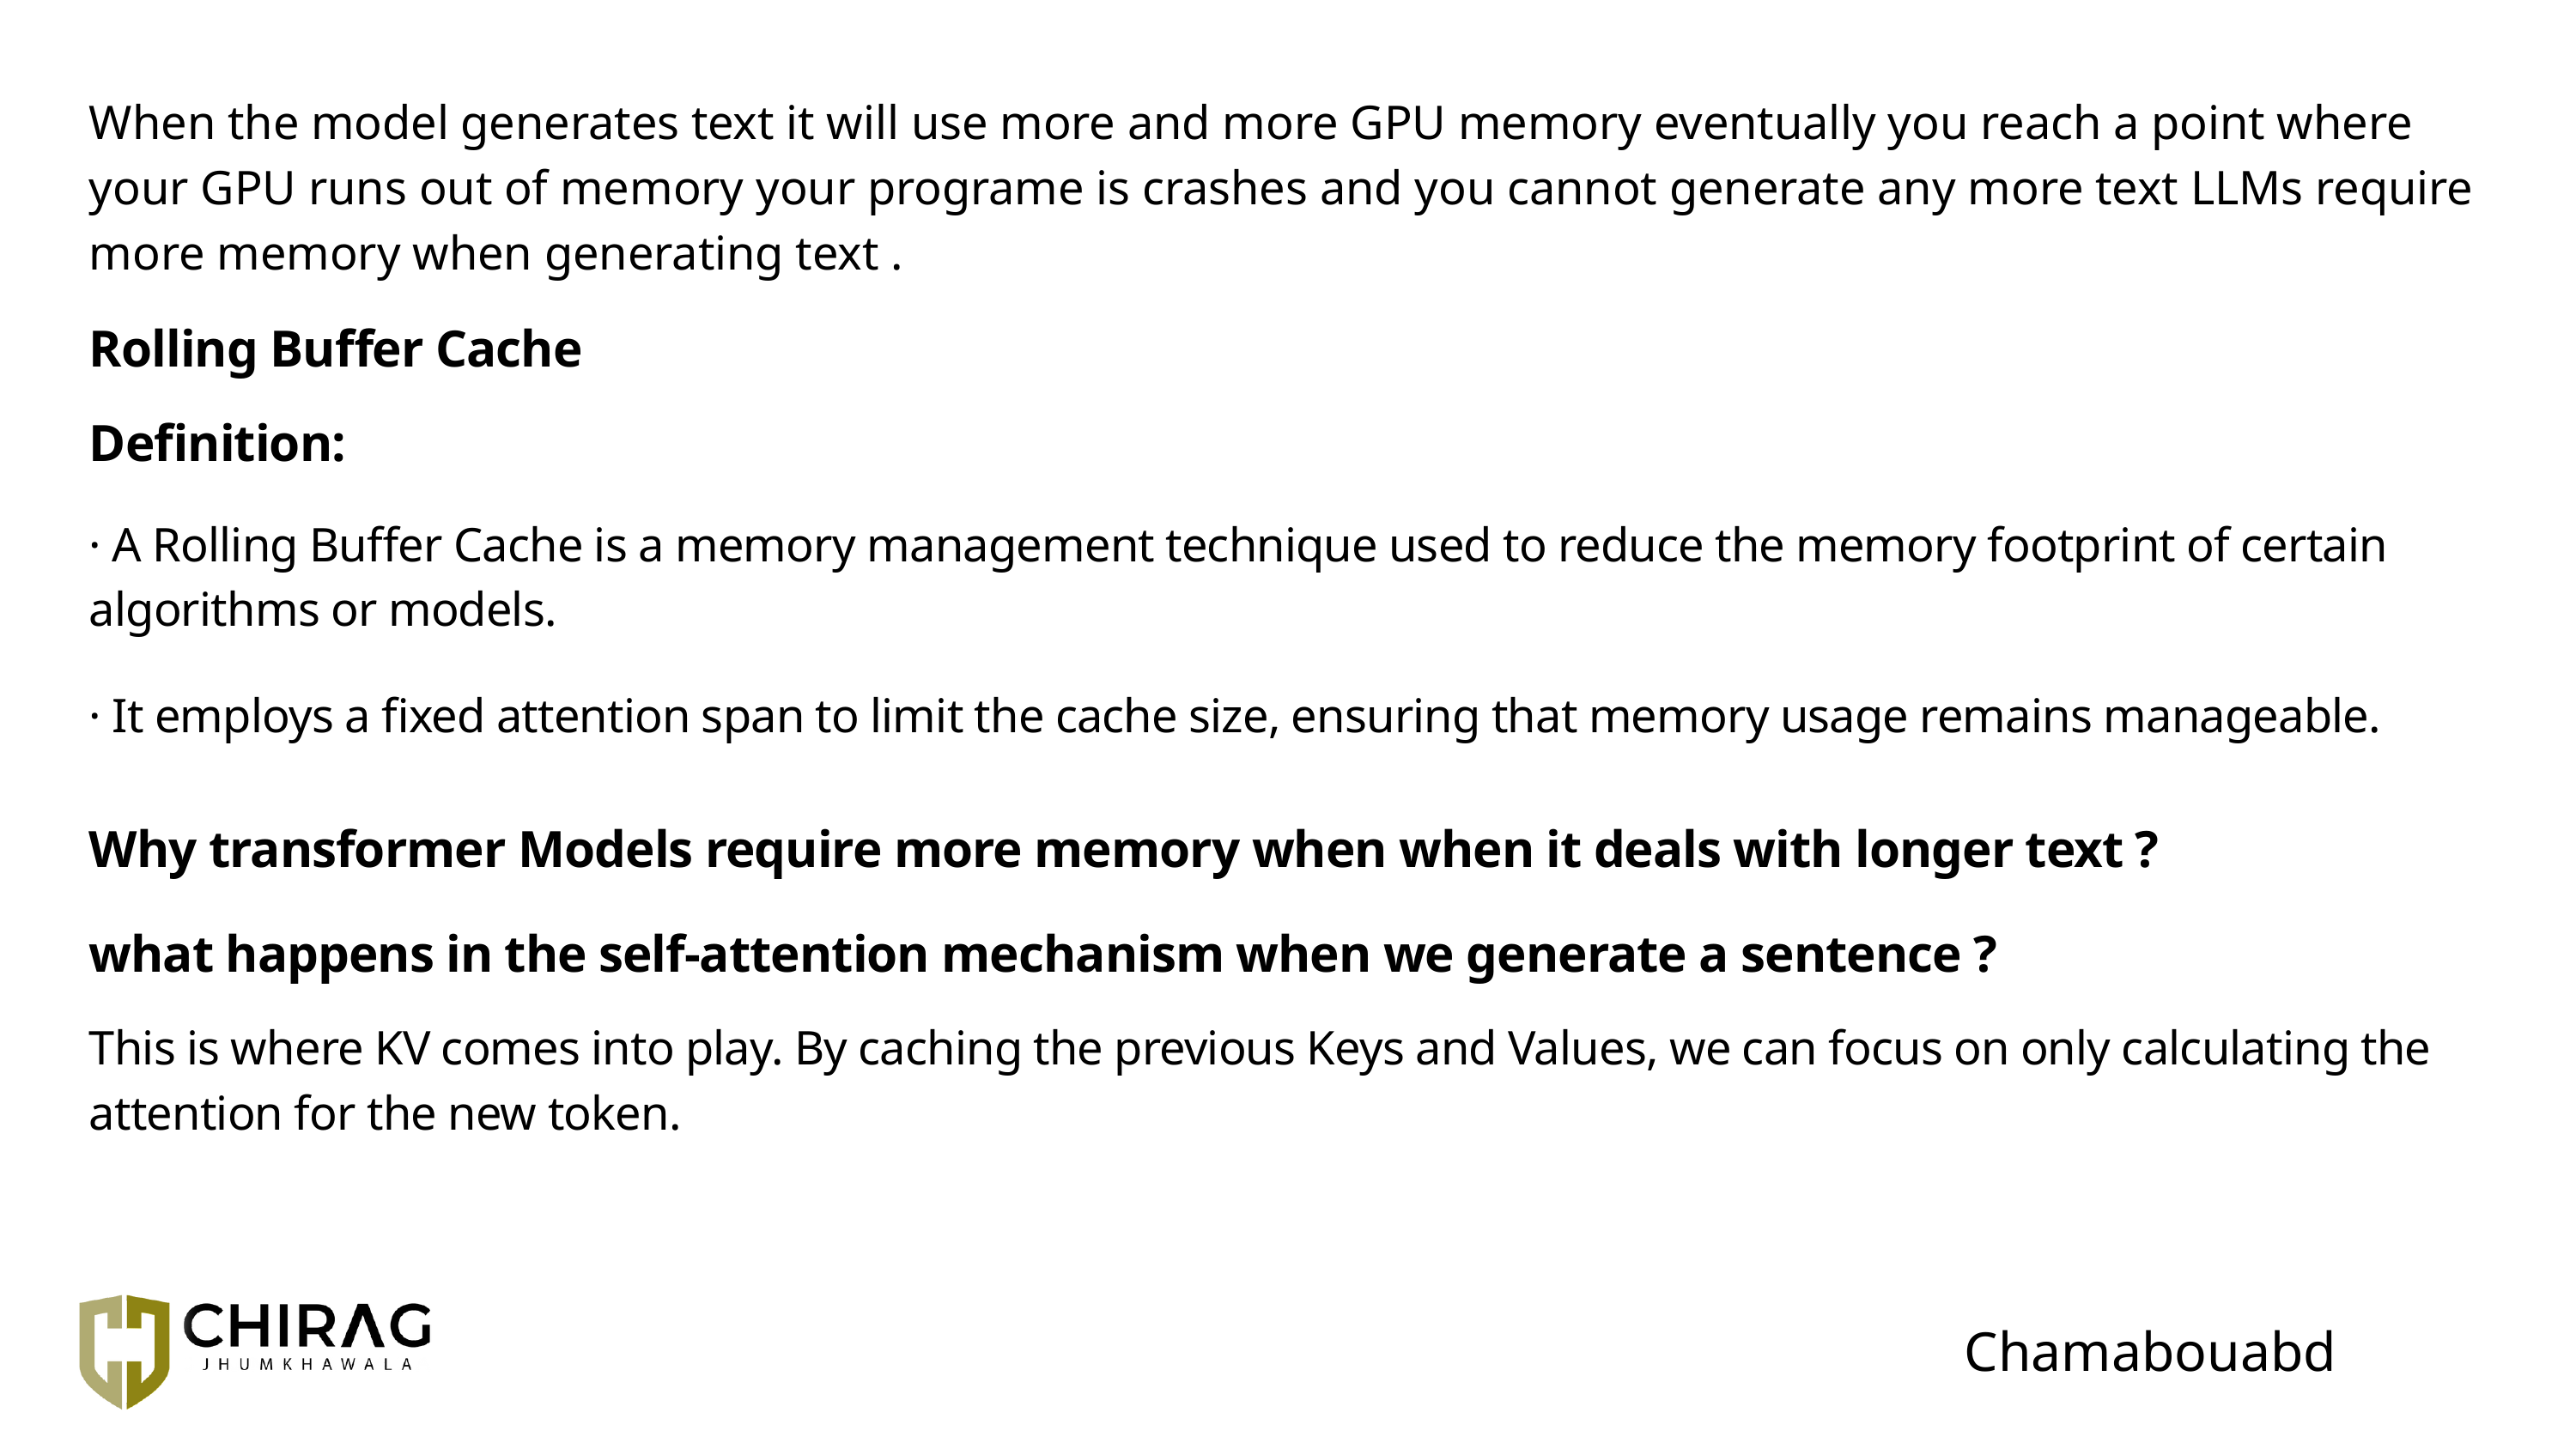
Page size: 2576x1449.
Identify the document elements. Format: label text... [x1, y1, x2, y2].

text_box This is where KV comes into play. By caching the previous Keys and Values, we can focus on only calculating the attention for the new token. [88, 1009, 2487, 1140]
text_box [73, 1270, 438, 1426]
text_box Why transformer Models require more memory when when it deals with longer text ? [88, 806, 2487, 877]
text_box Rolling Buffer Cache [88, 306, 2487, 378]
text_box · A Rolling Buffer Cache is a memory management technique used to reduce the memory footprint of certain algorithms or models. [88, 506, 2487, 636]
text_box · It employs a fixed attention span to limit the cache size, ensuring that memory usage remains manageable. [88, 676, 2487, 743]
text_box Definition: [88, 401, 2487, 472]
text_box Chamabouabd [1964, 1306, 2432, 1382]
text_box When the model generates text it will use more and more GPU memory eventually you reach a point where your GPU runs out of memory your programe is crashes and you cannot generate any more text LLMs require more memory when generating text . [88, 83, 2487, 279]
text_box what happens in the self-attention mechanism when we generate a sentence ? [88, 912, 2487, 983]
